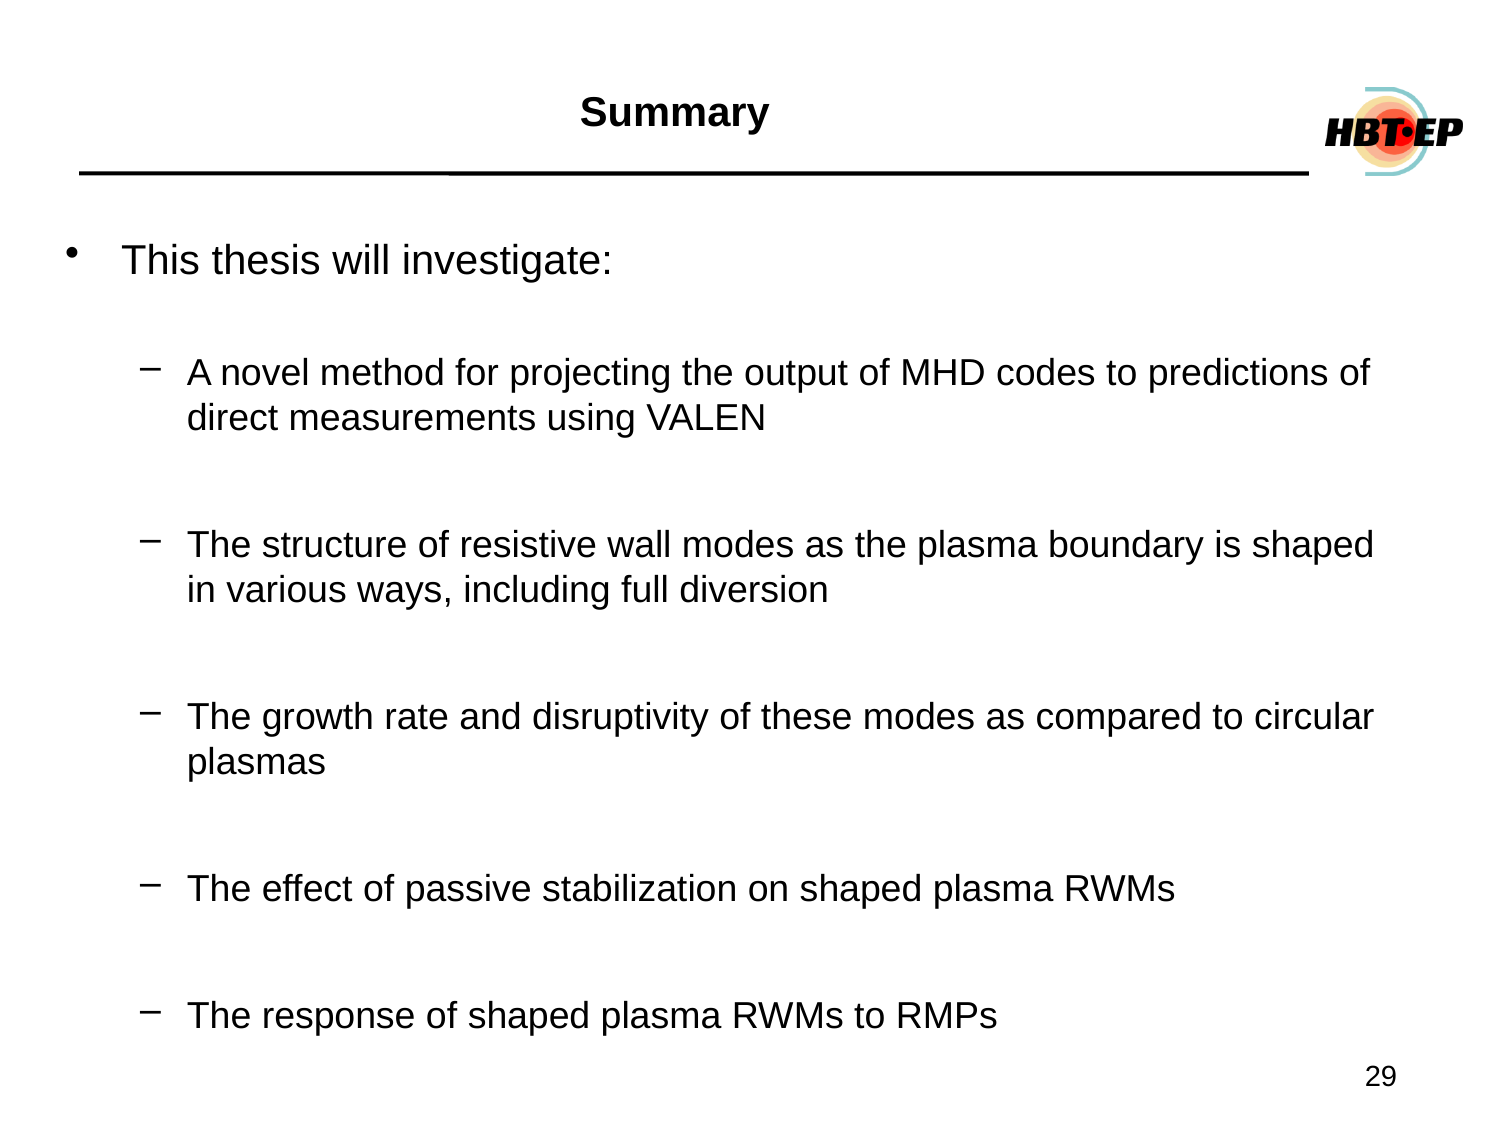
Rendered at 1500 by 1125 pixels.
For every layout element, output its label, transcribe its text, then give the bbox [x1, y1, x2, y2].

picture [1325, 87, 1463, 176]
list This thesis will investigate: A novel method for projecting the output of MHD codes to predictions of direct measurements using VALEN The structure of resistive wall modes as the plasma boundary is shaped in various ways, including full diversion The growth rate and disruptivity of these modes as compared to circular plasmas The effect of passive stabilization on shaped plasma RWMs The response of shaped plasma RWMs to RMPs [50, 224, 1425, 1005]
title Summary [37, 53, 1313, 166]
